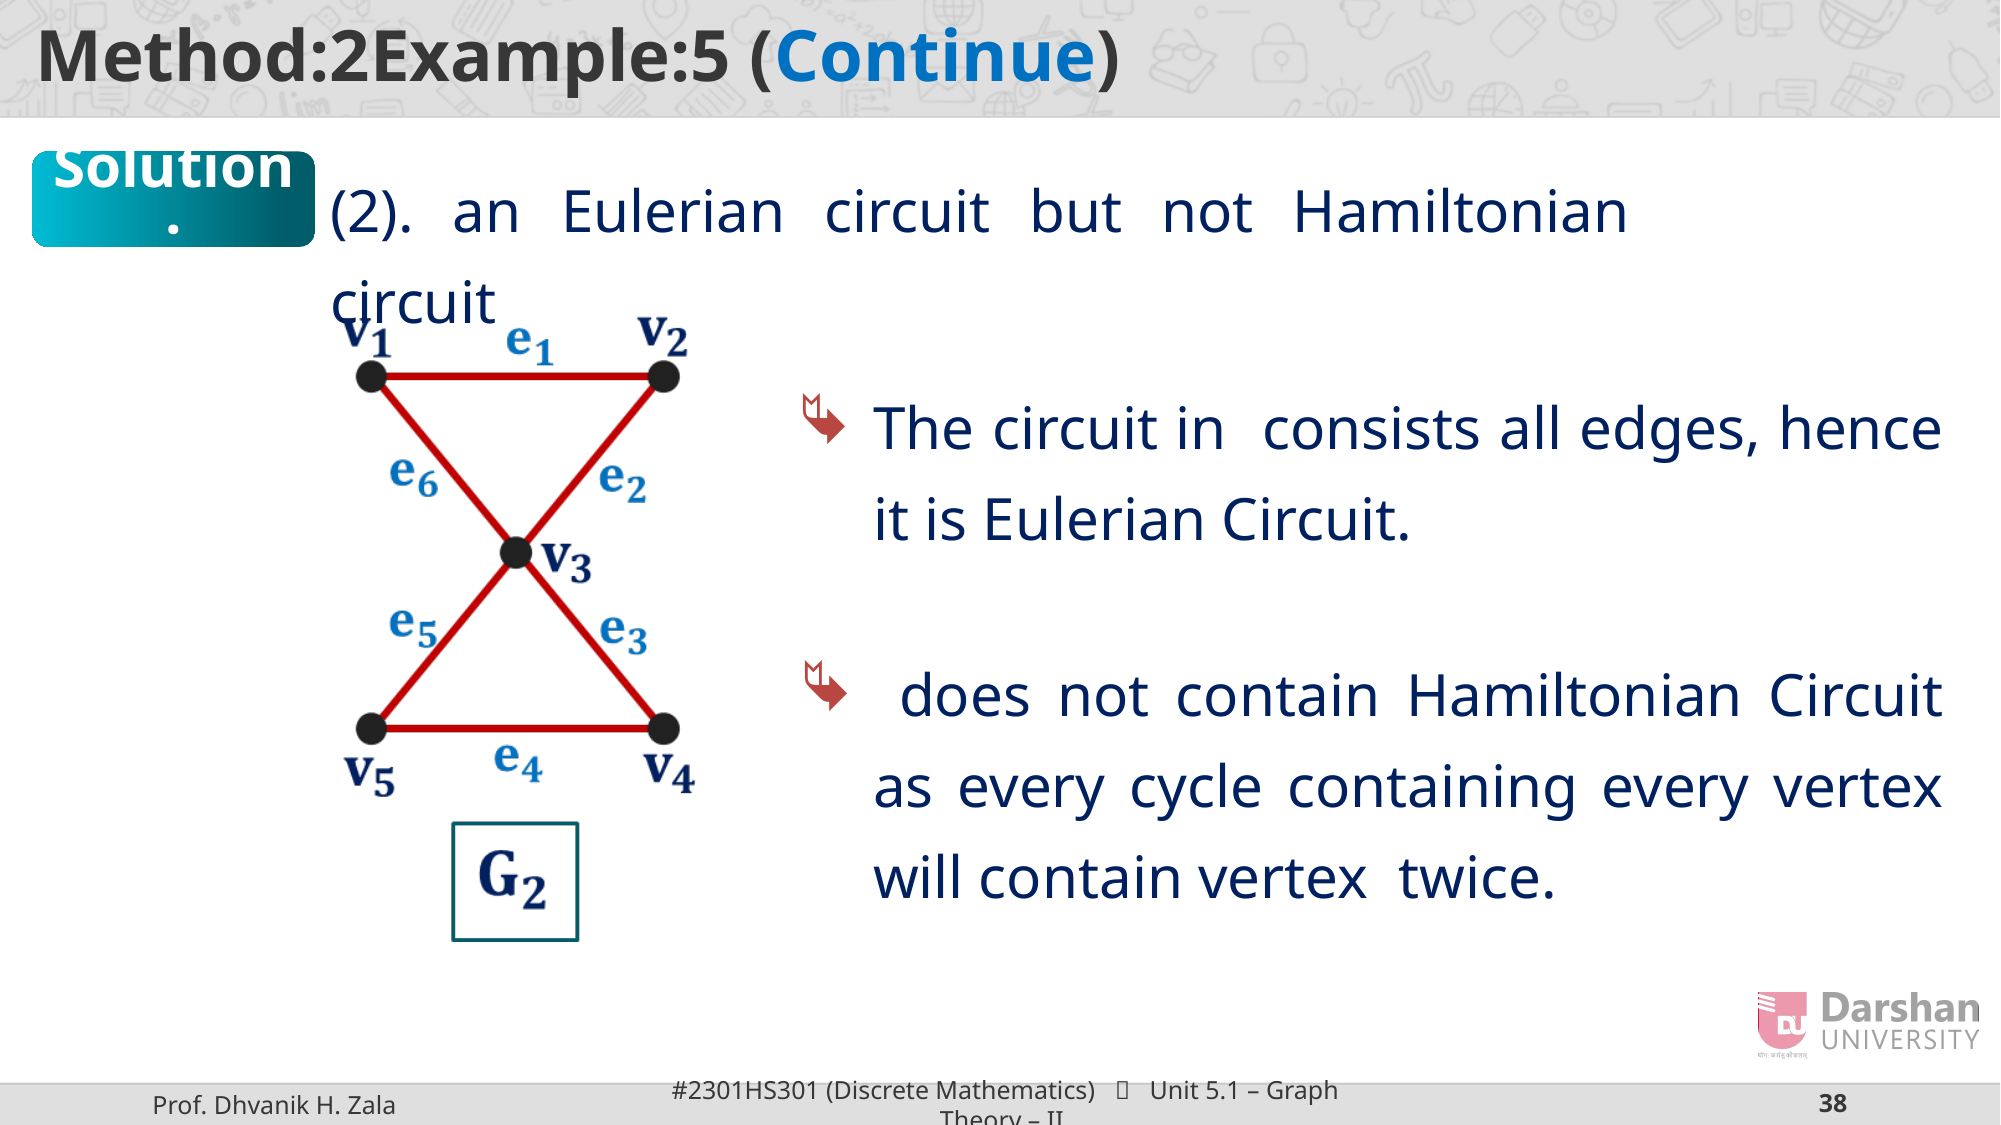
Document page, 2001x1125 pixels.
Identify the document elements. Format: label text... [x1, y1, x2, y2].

text_box (2). an Eulerian circuit but not Hamiltonian circuit [315, 145, 1645, 343]
text_box Solution: [32, 151, 315, 247]
picture [315, 281, 722, 942]
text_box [1758, 992, 1979, 1059]
